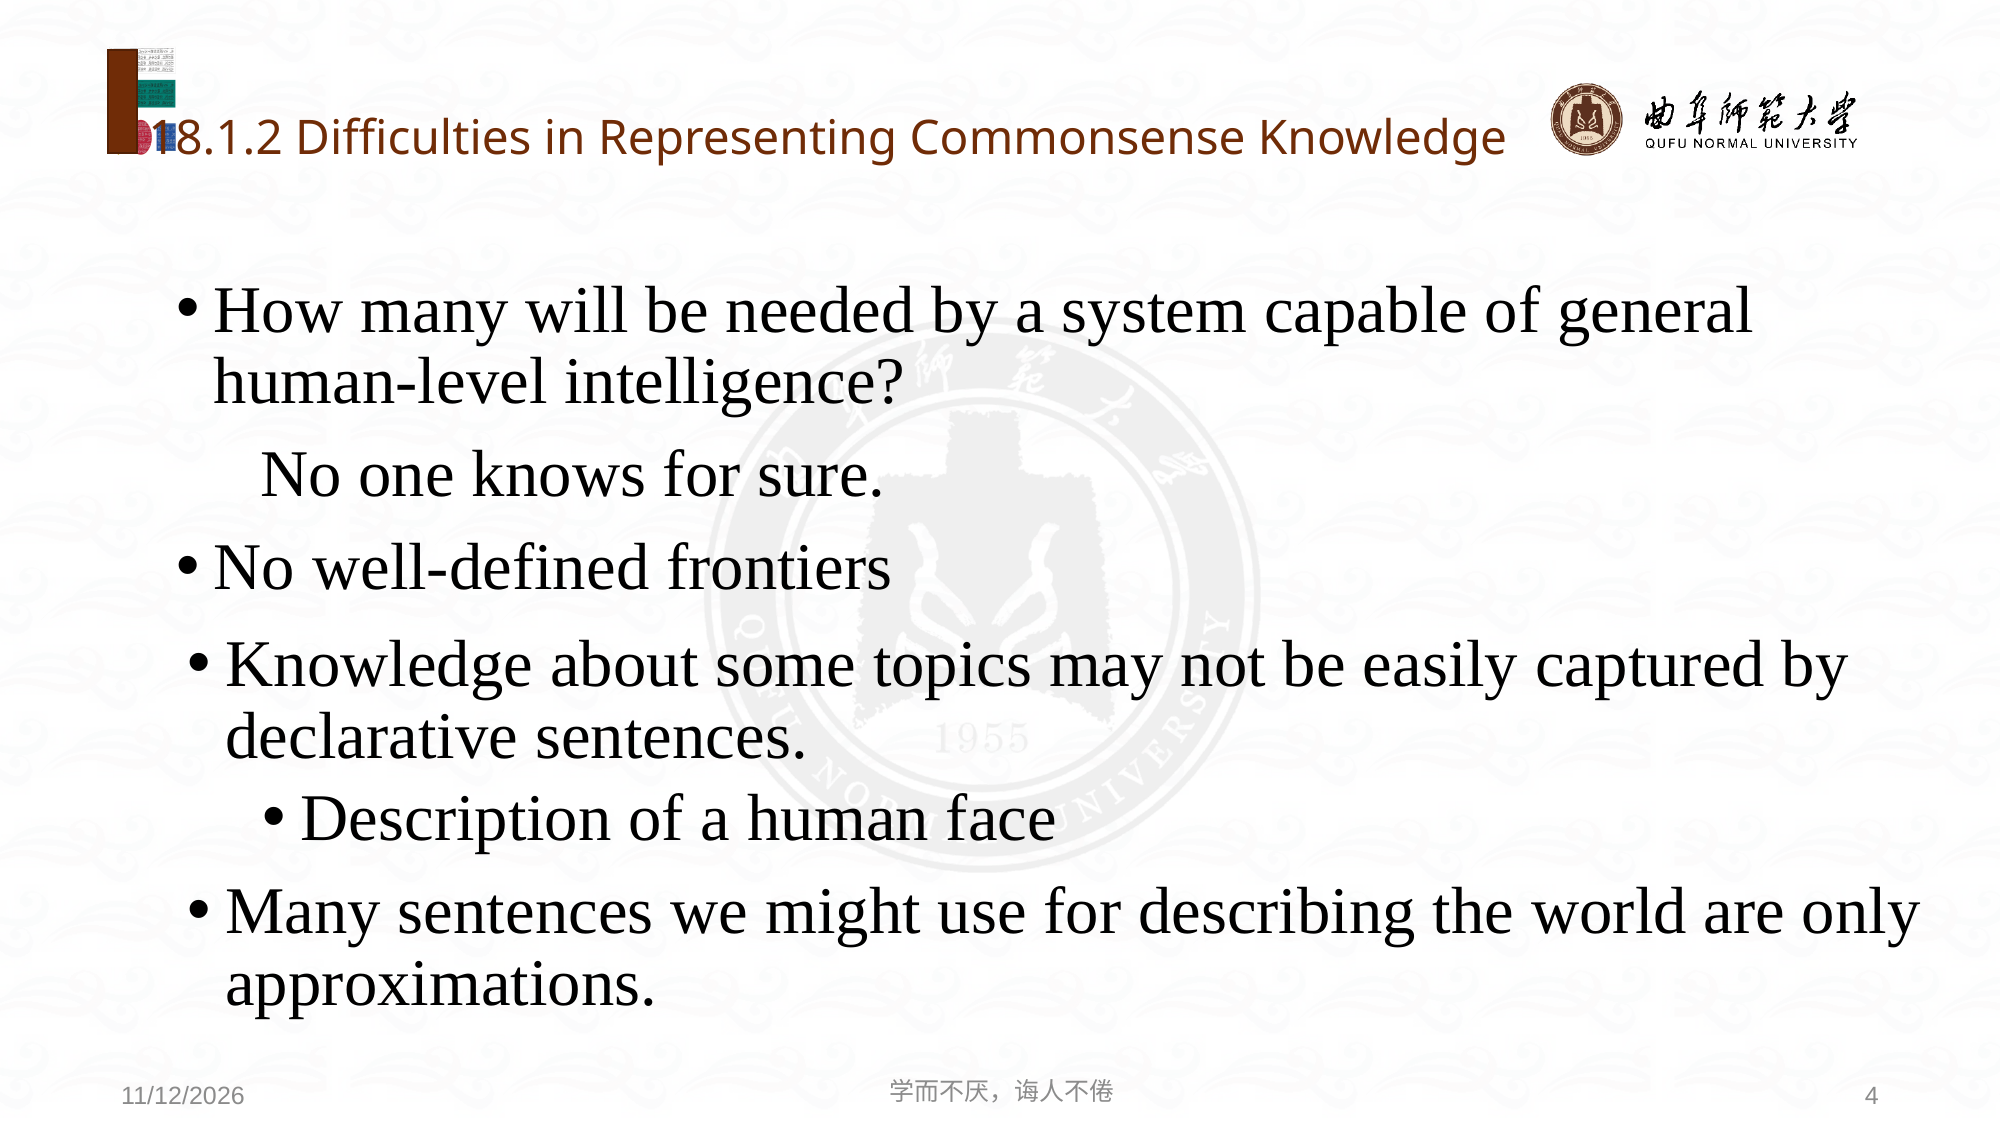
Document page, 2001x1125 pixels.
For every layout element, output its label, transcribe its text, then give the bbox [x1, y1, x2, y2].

picture [117, 154, 133, 160]
picture [108, 46, 176, 90]
picture [1543, 75, 1894, 158]
text_box How many will be needed by a system capable of general human-level intelligence? No one knows for sure. No well-defined frontiers [161, 267, 1946, 943]
title 18.1.2 Difficulties in Representing Commonsense Knowledge [133, 90, 1669, 188]
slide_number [106, 1065, 173, 1125]
text_box Knowledge about some topics may not be easily captured by declarative sentences. Description of a human face Many sentences we might use for describing the world are only approximations. [173, 621, 1946, 1125]
